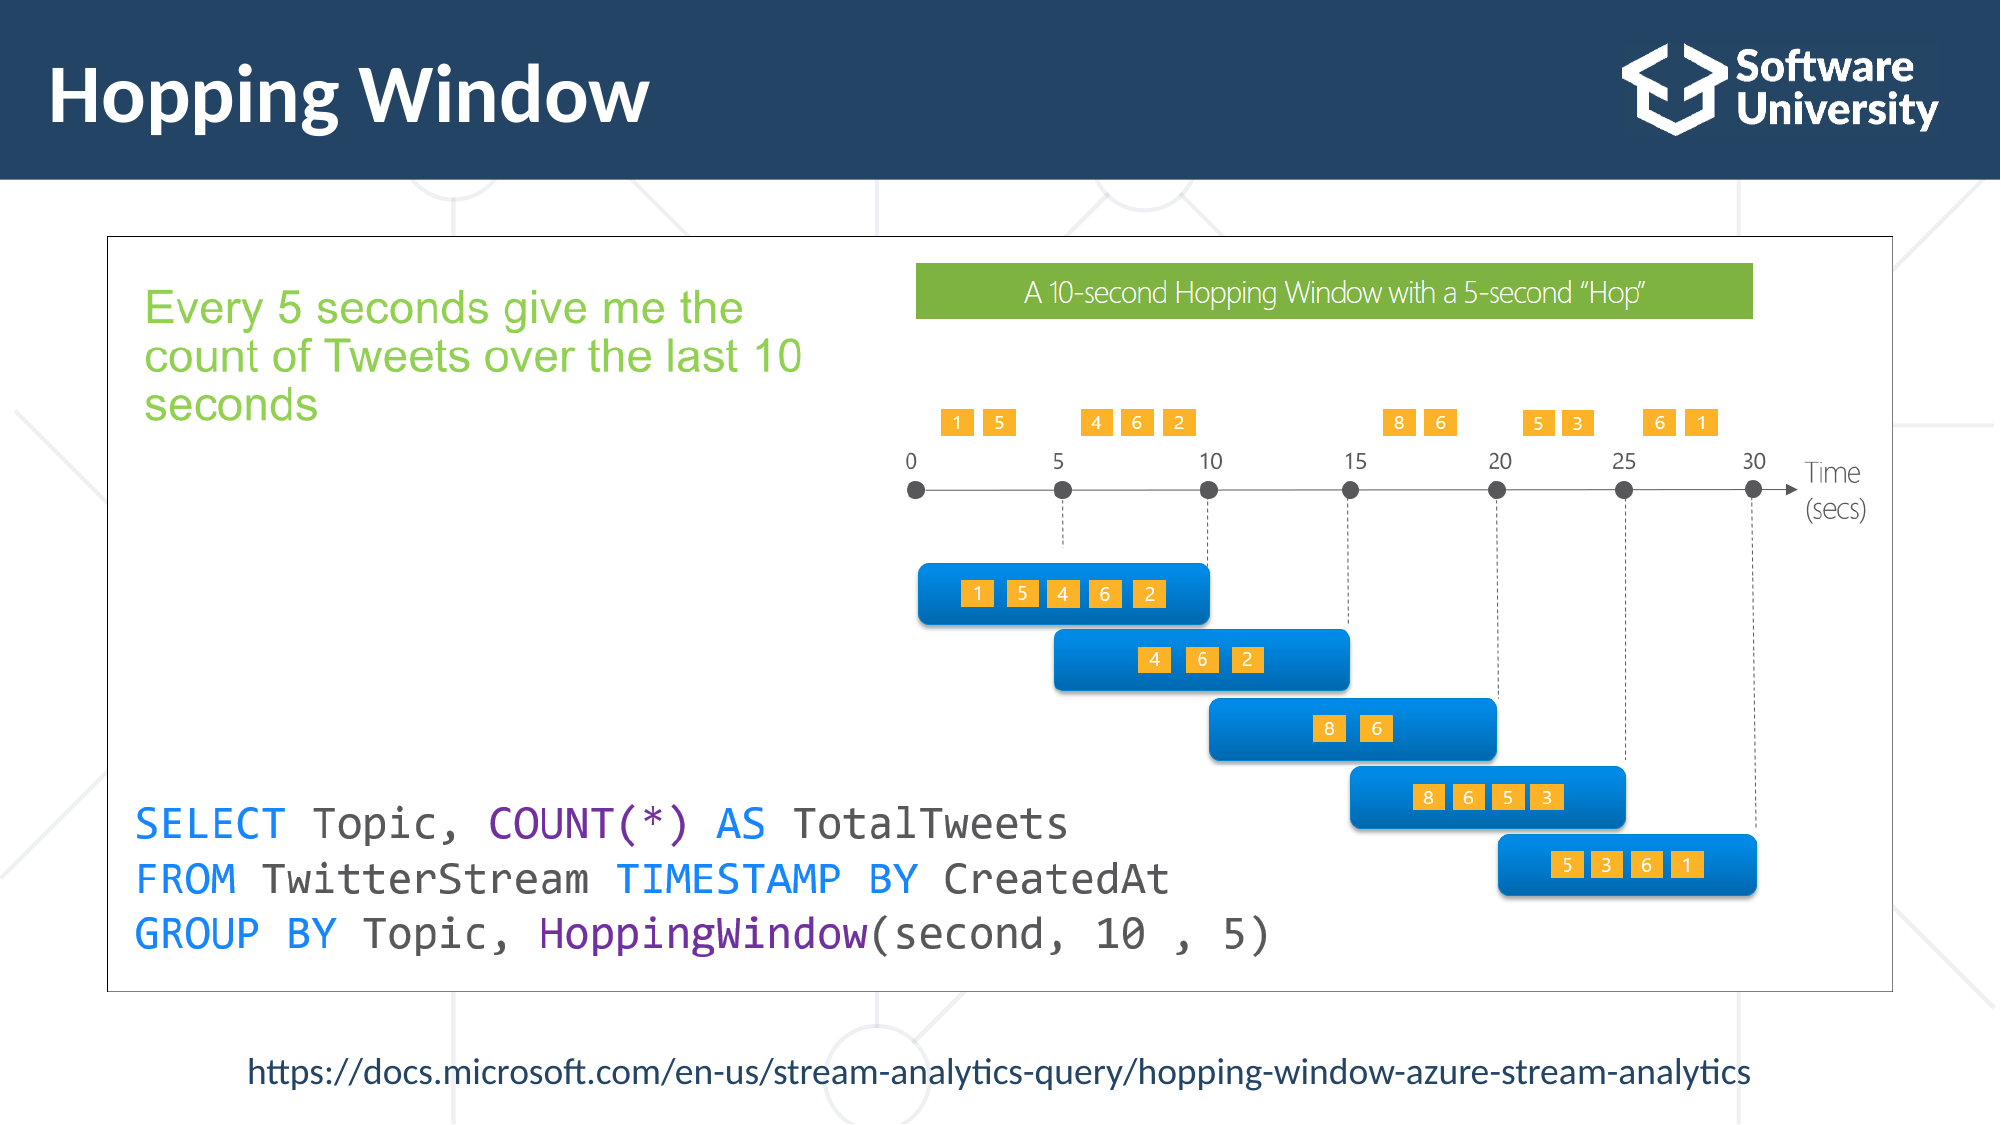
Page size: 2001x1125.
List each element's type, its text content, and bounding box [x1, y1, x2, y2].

text_box https://docs.microsoft.com/en-us/stream-analytics-query/hopping-window-azure-stream-analytics [0, 1025, 2000, 1111]
picture [106, 236, 1893, 992]
title Hopping Window [31, 16, 1591, 162]
picture [1622, 43, 1939, 136]
